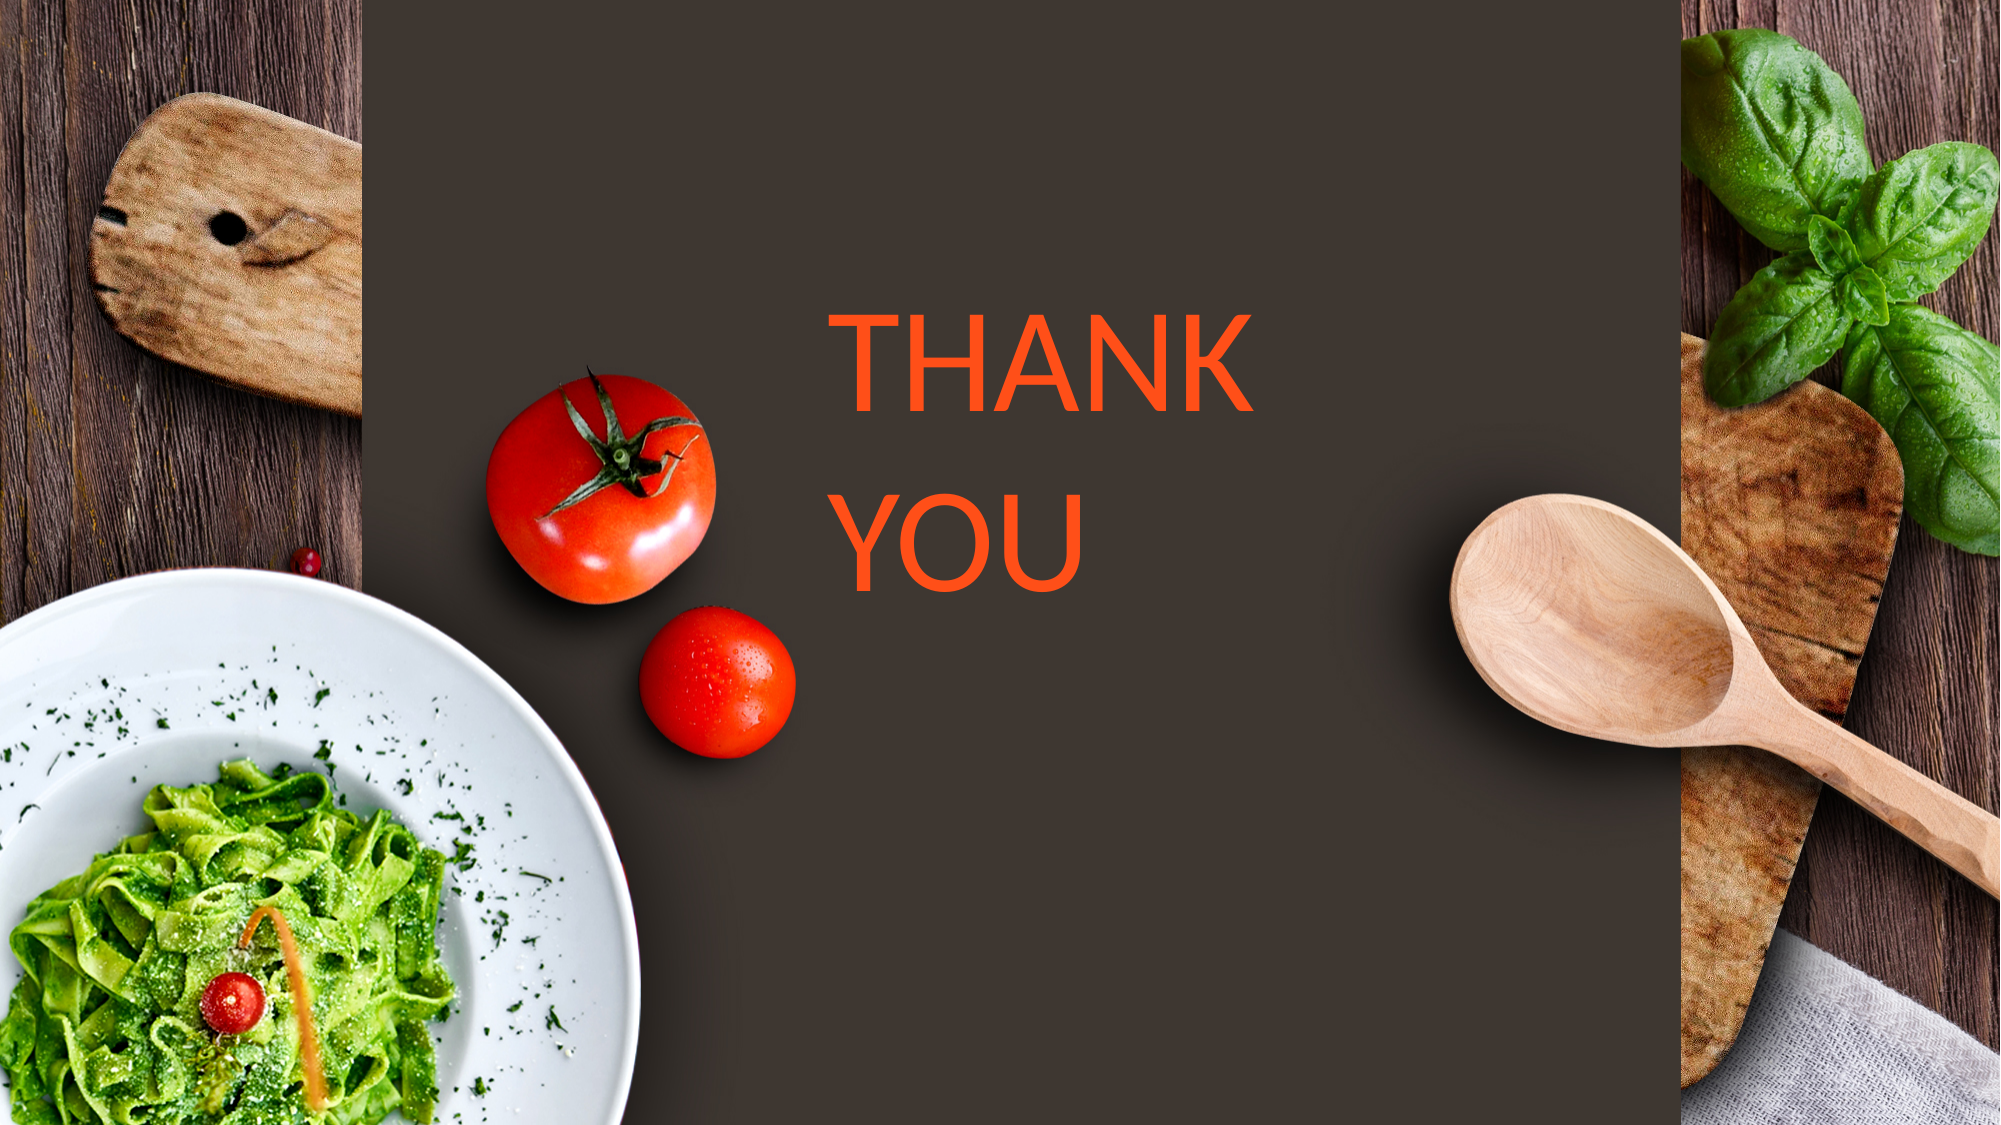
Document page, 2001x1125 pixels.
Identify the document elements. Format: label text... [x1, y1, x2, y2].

picture [0, 0, 2000, 1125]
title THANK YOU [810, 253, 1367, 632]
